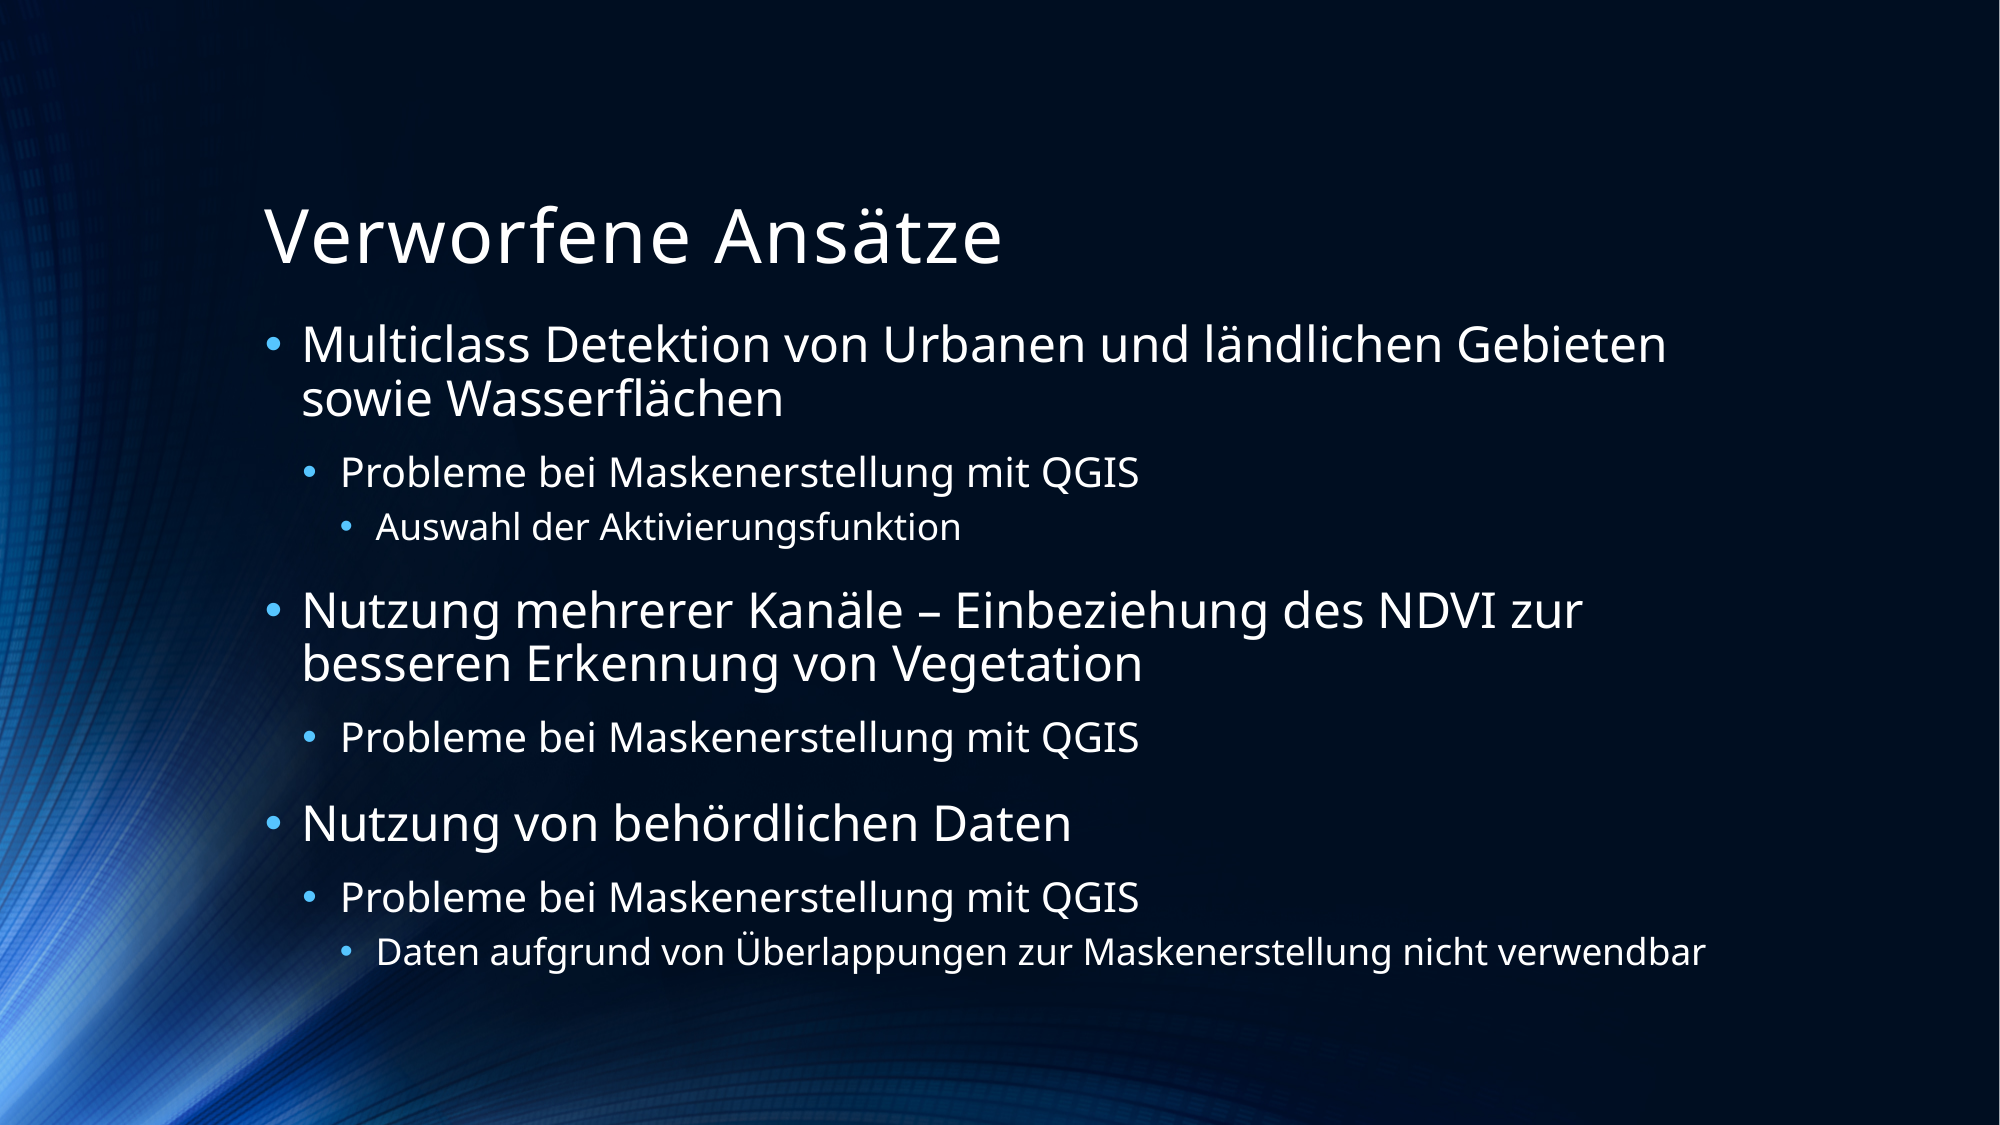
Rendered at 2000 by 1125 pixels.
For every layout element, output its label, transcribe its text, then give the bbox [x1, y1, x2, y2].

title Verworfene Ansätze [249, 62, 1750, 288]
picture [0, 0, 2000, 1125]
list Multiclass Detektion von Urbanen und ländlichen Gebieten sowie Wasserflächen Probleme bei Maskenerstellung mit QGIS Auswahl der Aktivierungsfunktion Nutzung mehrerer Kanäle – Einbeziehung des NDVI zur besseren Erkennung von Vegetation Probleme bei Maskenerstellung mit QGIS Nutzung von behördlichen Daten Probleme bei Maskenerstellung mit QGIS Daten aufgrund von Überlappungen zur Maskenerstellung nicht verwendbar [249, 312, 1749, 988]
